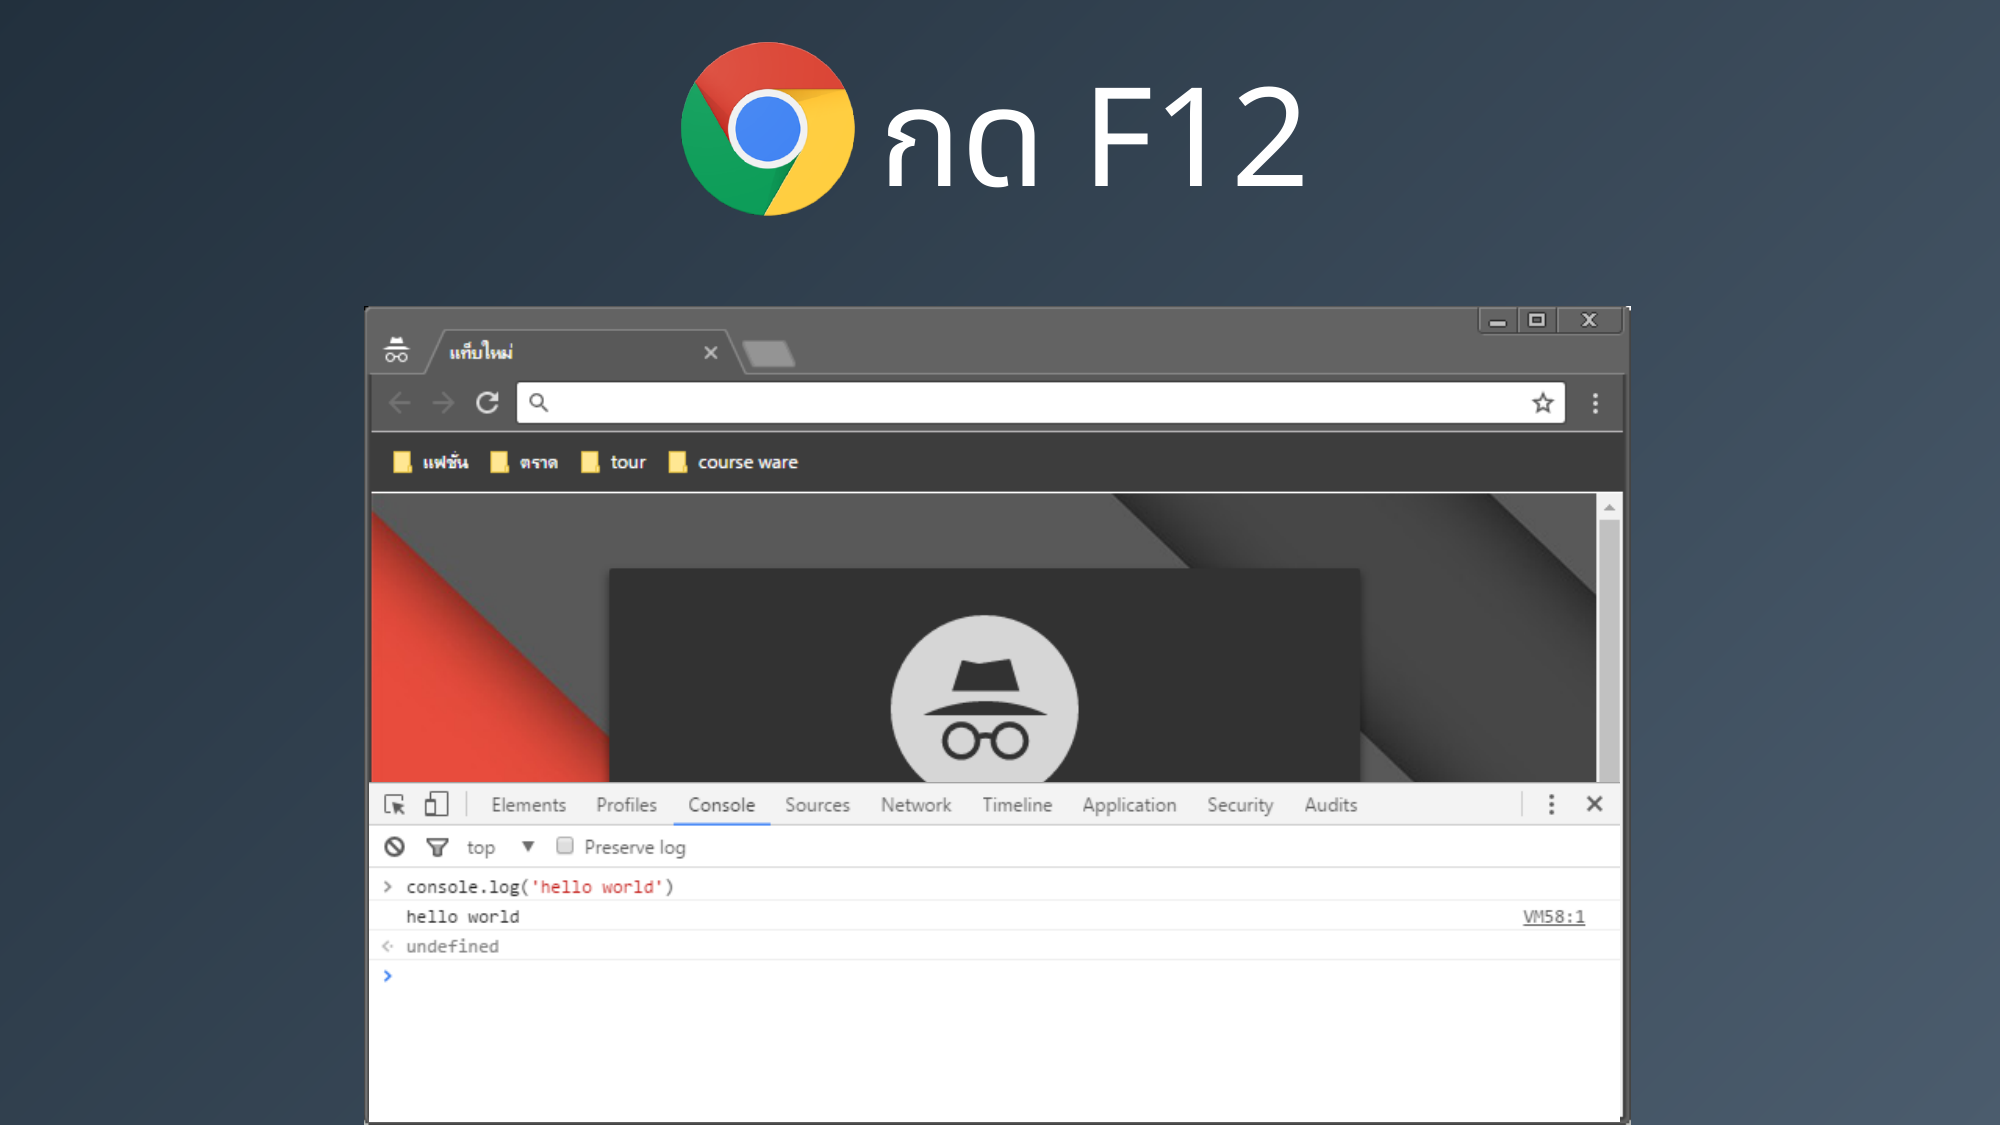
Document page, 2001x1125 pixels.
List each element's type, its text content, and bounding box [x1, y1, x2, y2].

picture [671, 32, 864, 225]
text_box กด F12 [864, 59, 1380, 225]
picture [364, 306, 1631, 1125]
